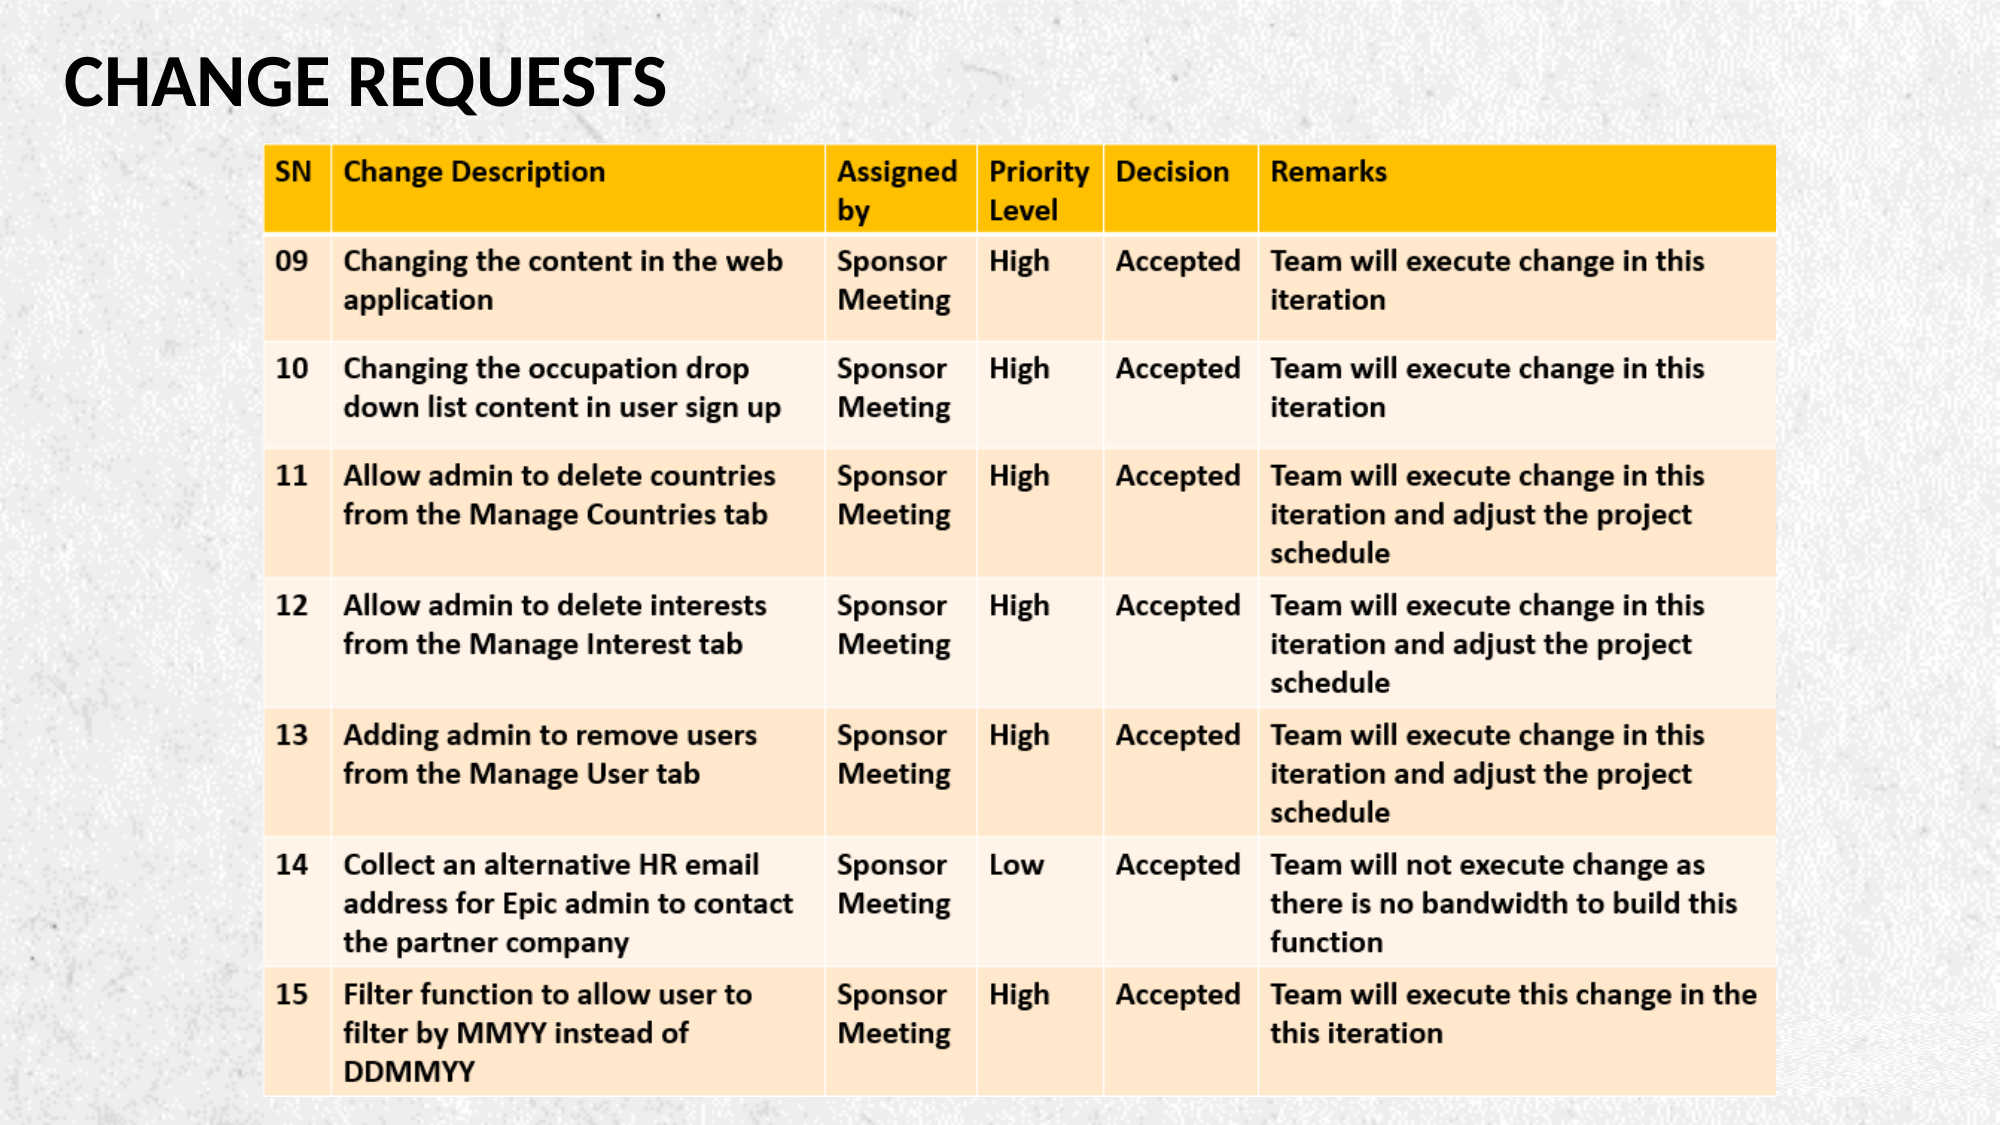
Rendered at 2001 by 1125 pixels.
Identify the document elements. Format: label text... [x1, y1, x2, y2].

text_box CHANGE REQUESTS [49, 34, 1688, 144]
picture [0, 0, 2000, 1125]
slide_number 39 [1862, 1097, 1947, 1103]
